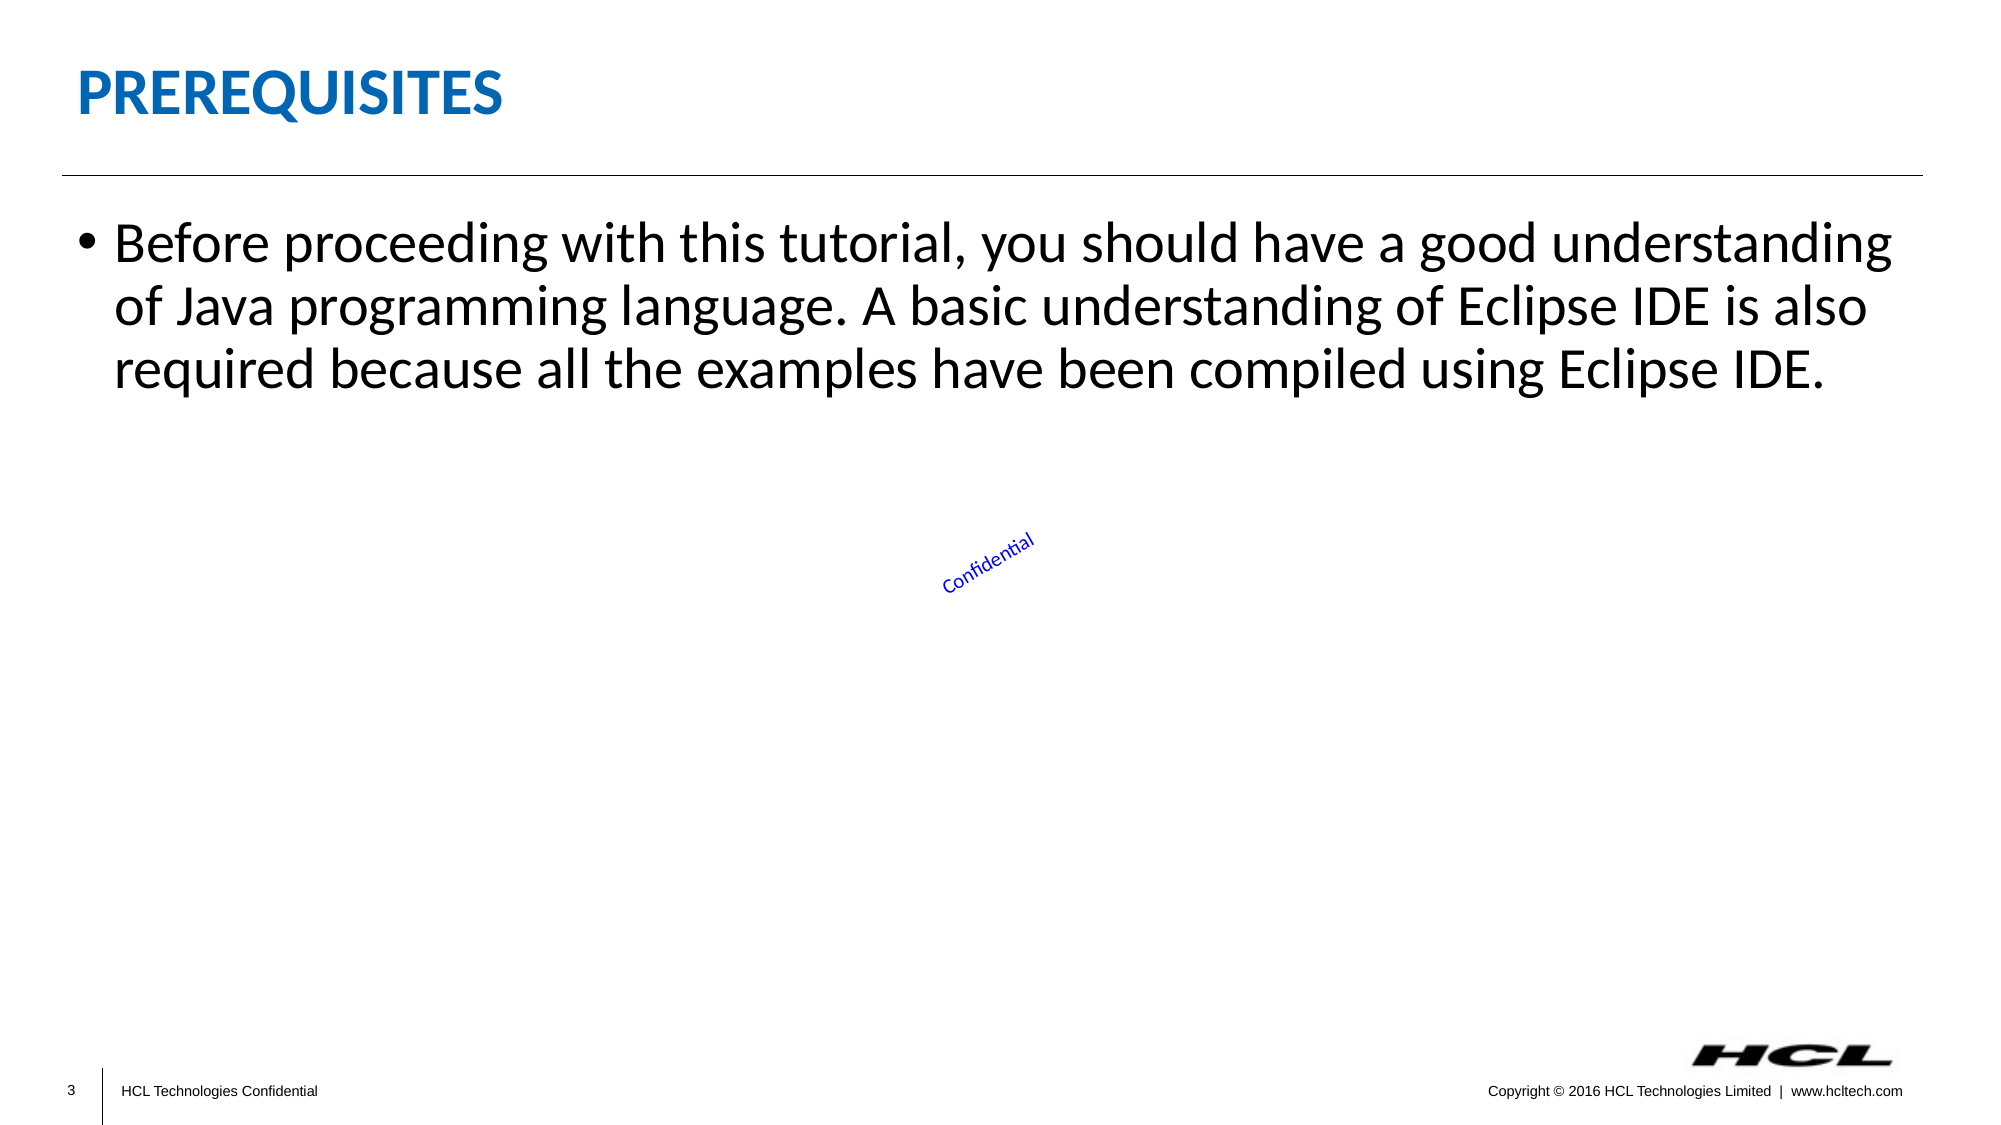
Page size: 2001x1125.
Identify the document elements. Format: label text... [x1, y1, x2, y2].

list Before proceeding with this tutorial, you should have a good understanding of Java programming language. A basic understanding of Eclipse IDE is also required because all the examples have been compiled using Eclipse IDE. [62, 204, 1924, 1014]
picture [1660, 1024, 1924, 1080]
title Prerequisites [62, 42, 1781, 144]
